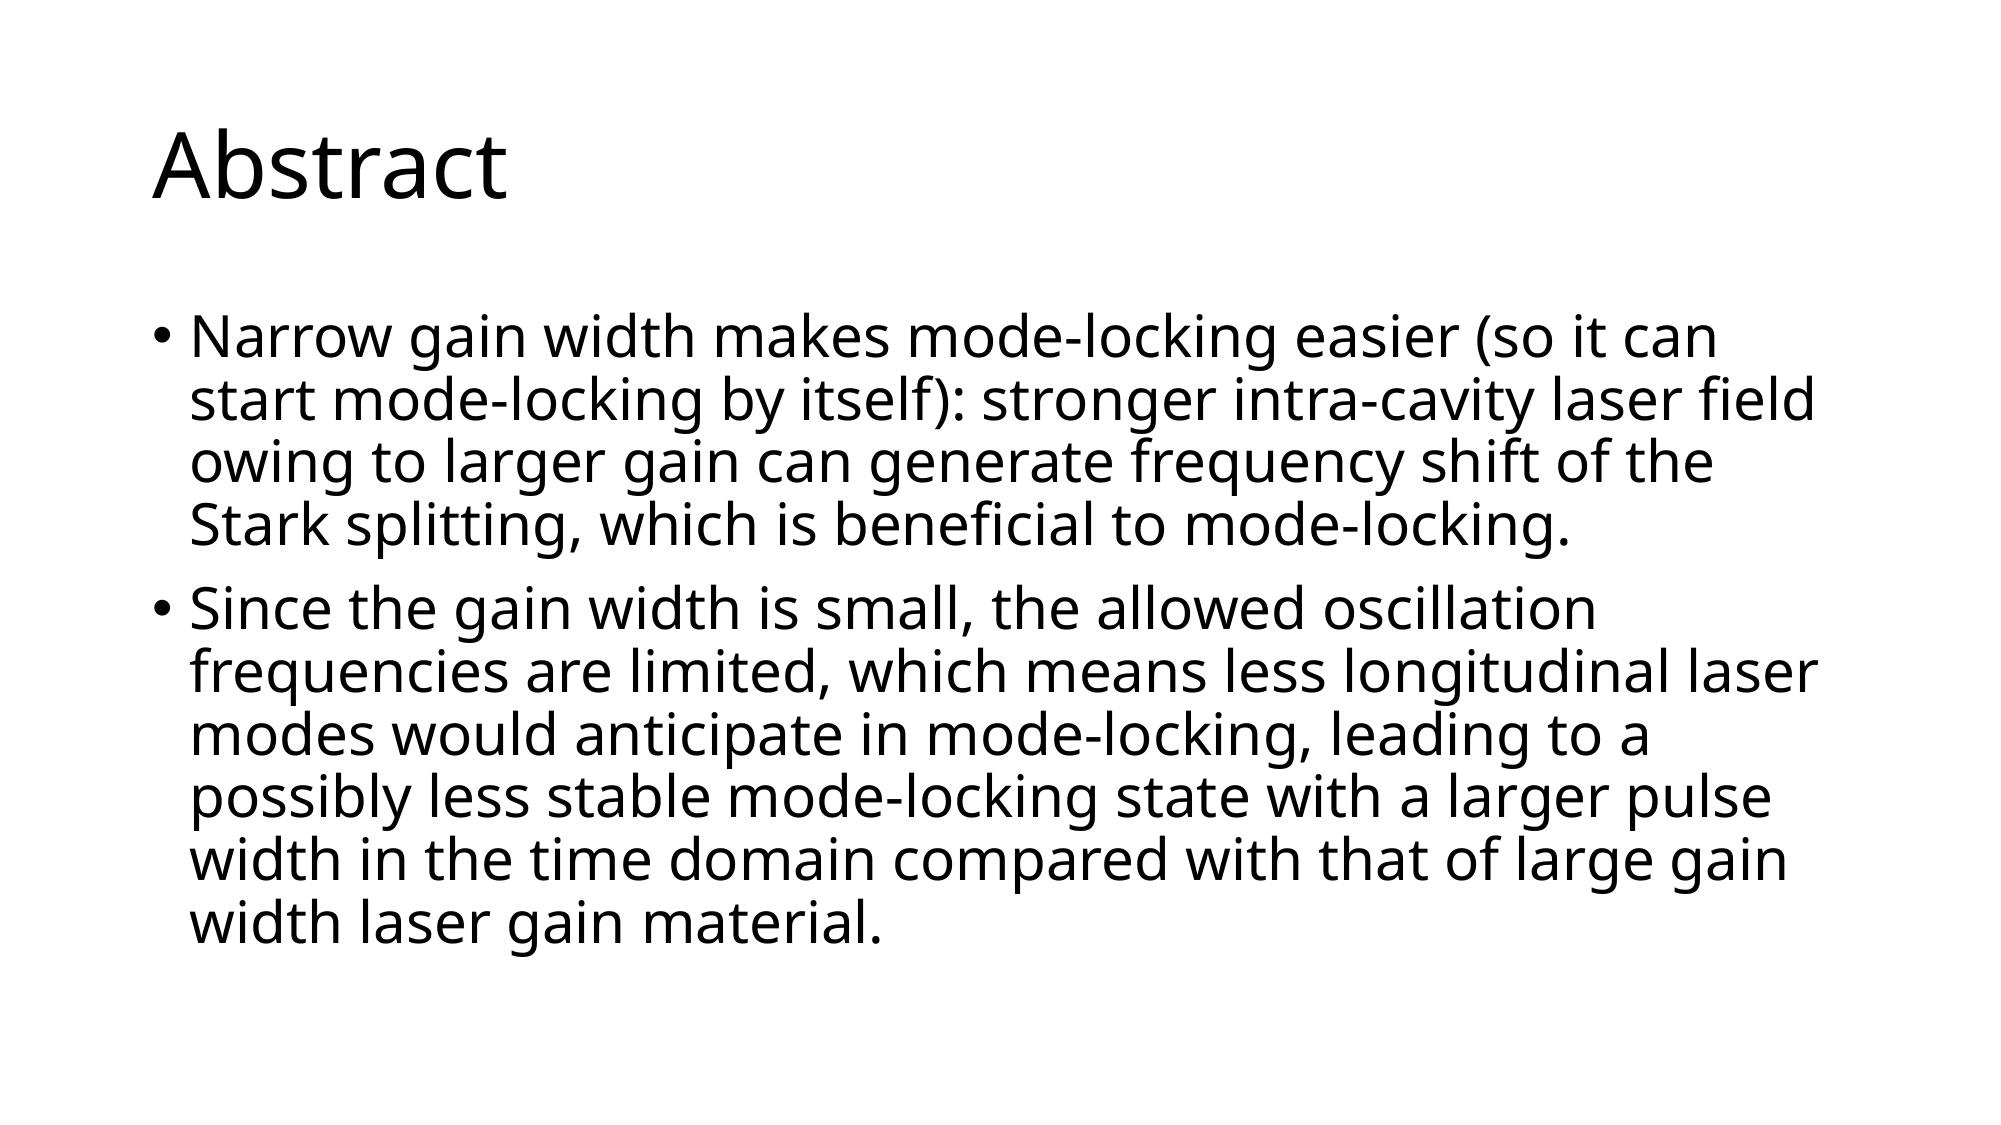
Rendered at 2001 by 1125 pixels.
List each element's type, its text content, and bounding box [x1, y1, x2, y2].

list Narrow gain width makes mode-locking easier (so it can start mode-locking by itself): stronger intra-cavity laser field owing to larger gain can generate frequency shift of the Stark splitting, which is beneficial to mode-locking. Since the gain width is small, the allowed oscillation frequencies are limited, which means less longitudinal laser modes would anticipate in mode-locking, leading to a possibly less stable mode-locking state with a larger pulse width in the time domain compared with that of large gain width laser gain material. [137, 299, 1863, 1014]
title Abstract [137, 59, 1863, 278]
